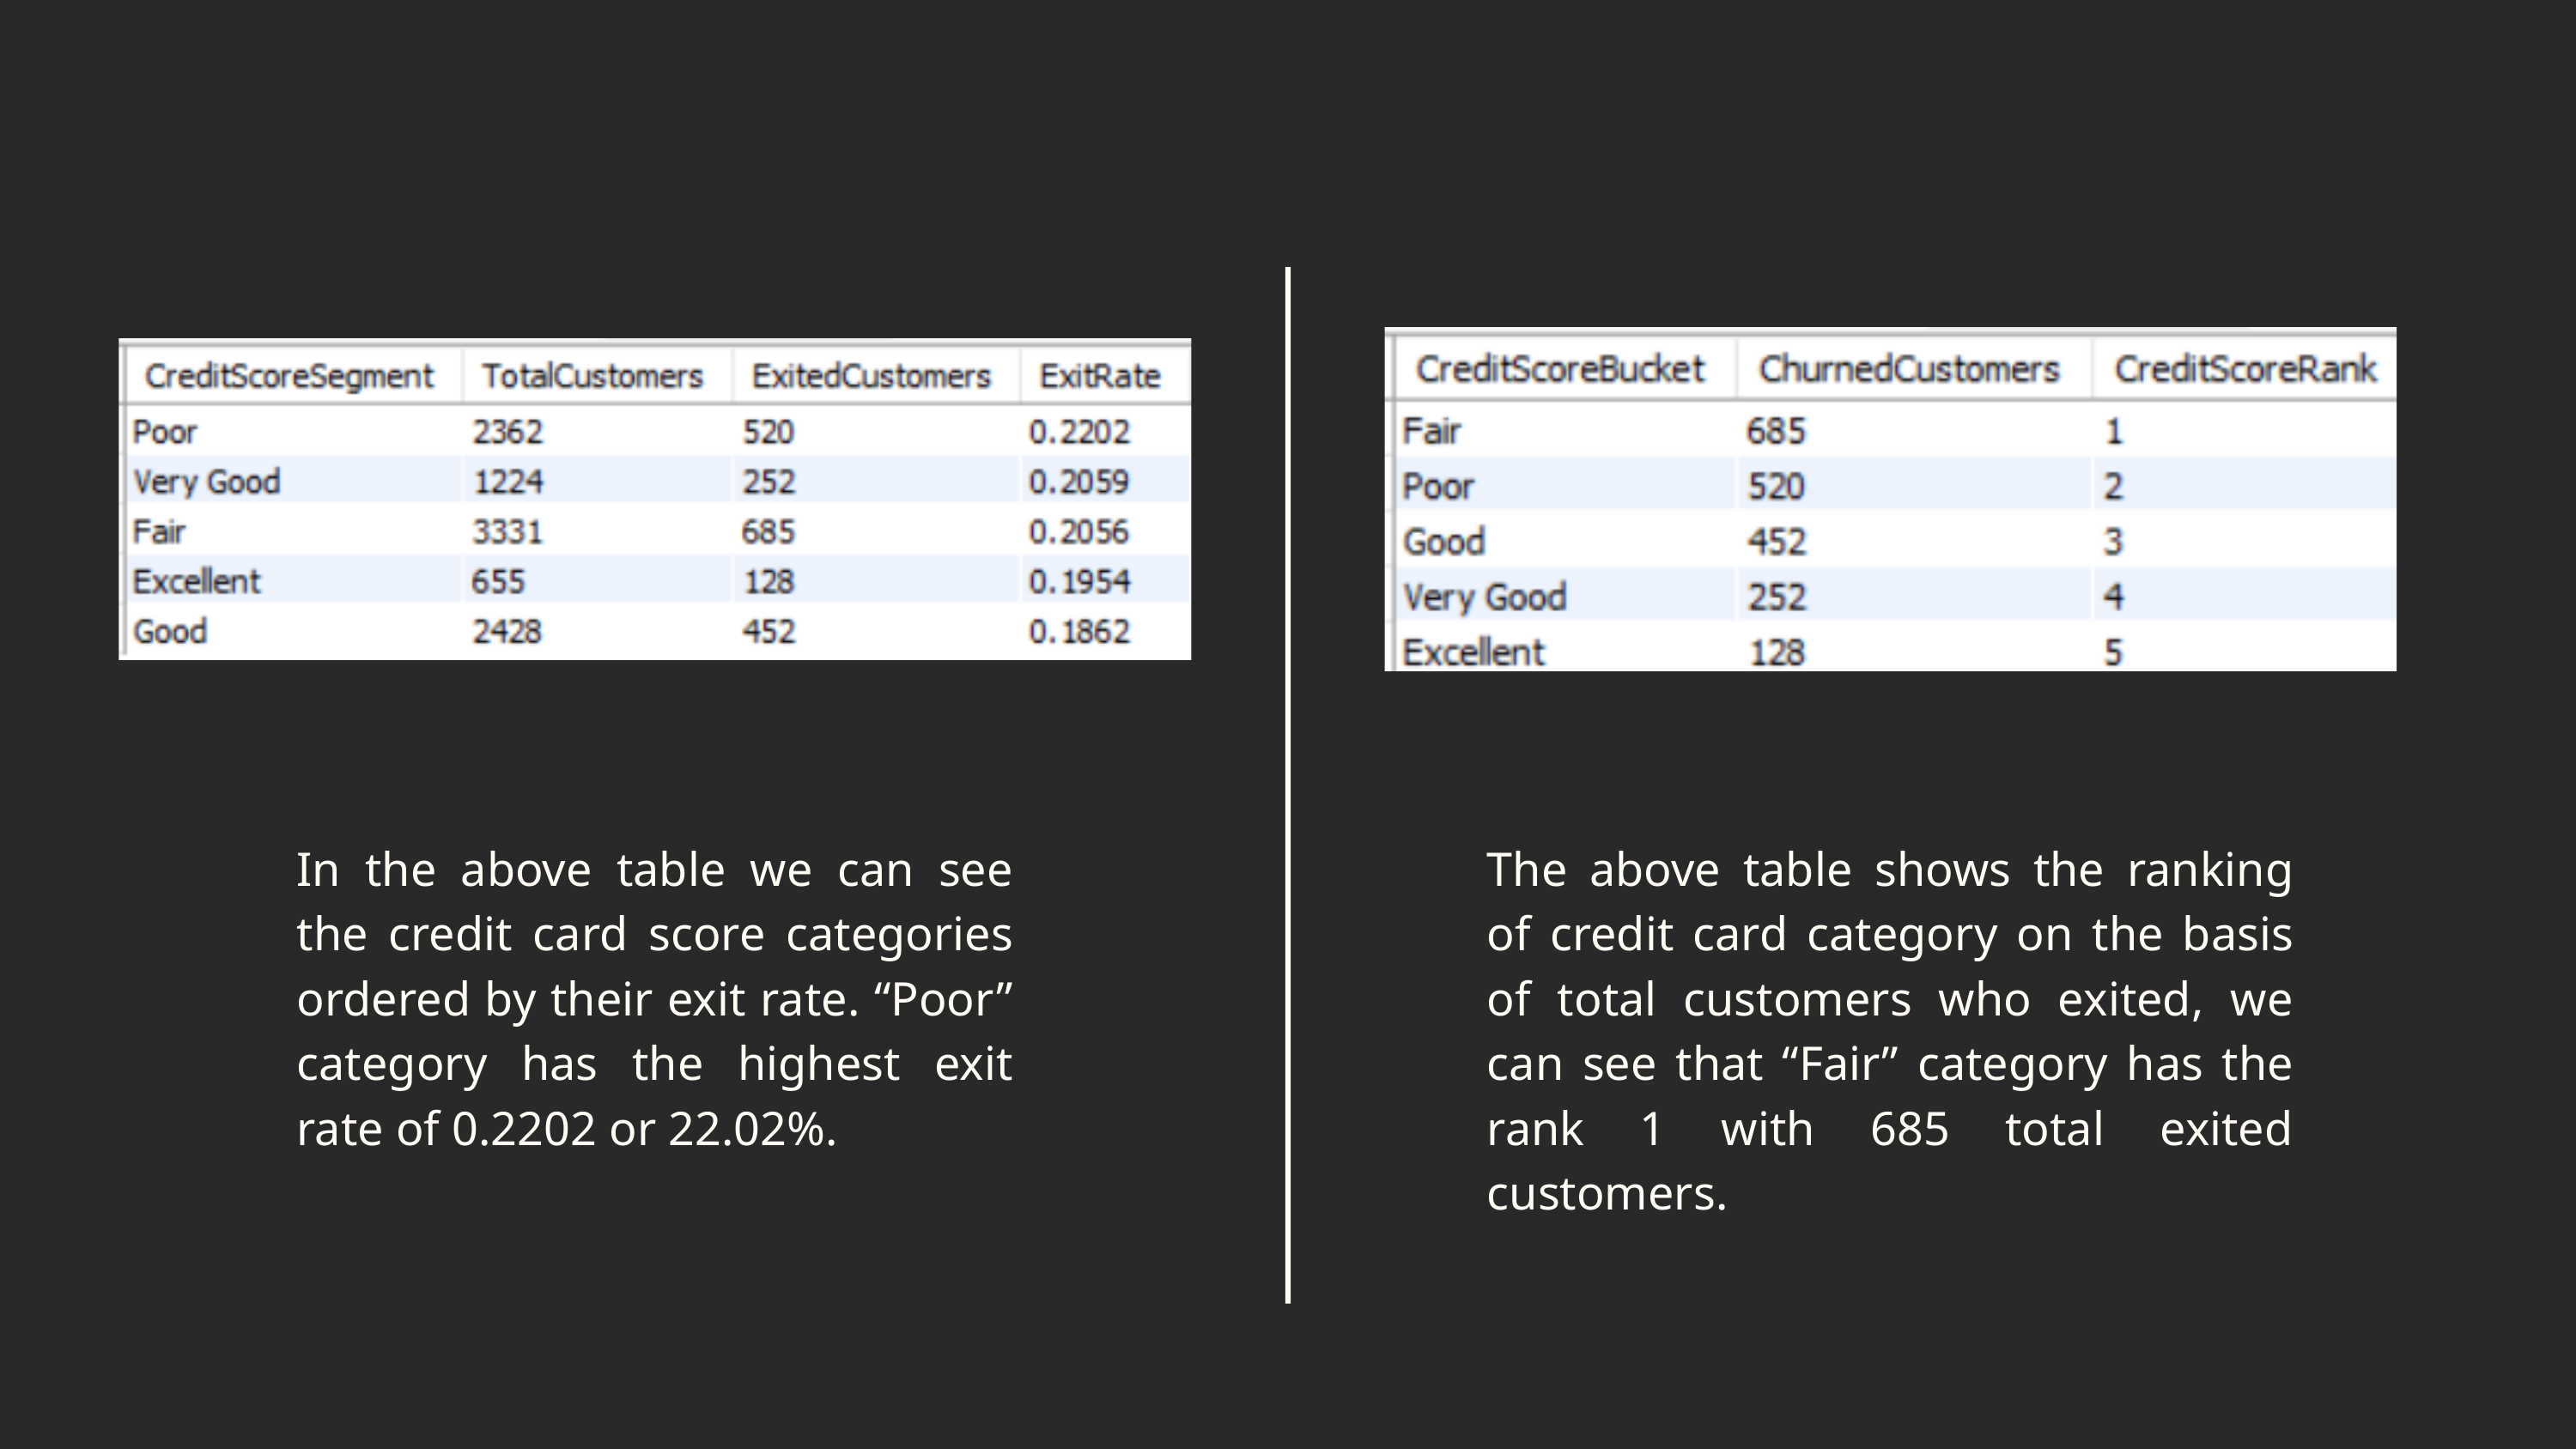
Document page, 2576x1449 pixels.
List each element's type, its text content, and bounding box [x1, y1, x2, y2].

text_box [1384, 327, 2397, 672]
text_box [118, 338, 1192, 660]
text_box The above table shows the ranking of credit card category on the basis of total customers who exited, we can see that “Fair” category has the rank 1 with 685 total exited customers. [1486, 830, 2294, 1220]
text_box In the above table we can see the credit card score categories ordered by their exit rate. “Poor” category has the highest exit rate of 0.2202 or 22.02%. [296, 830, 1014, 1155]
